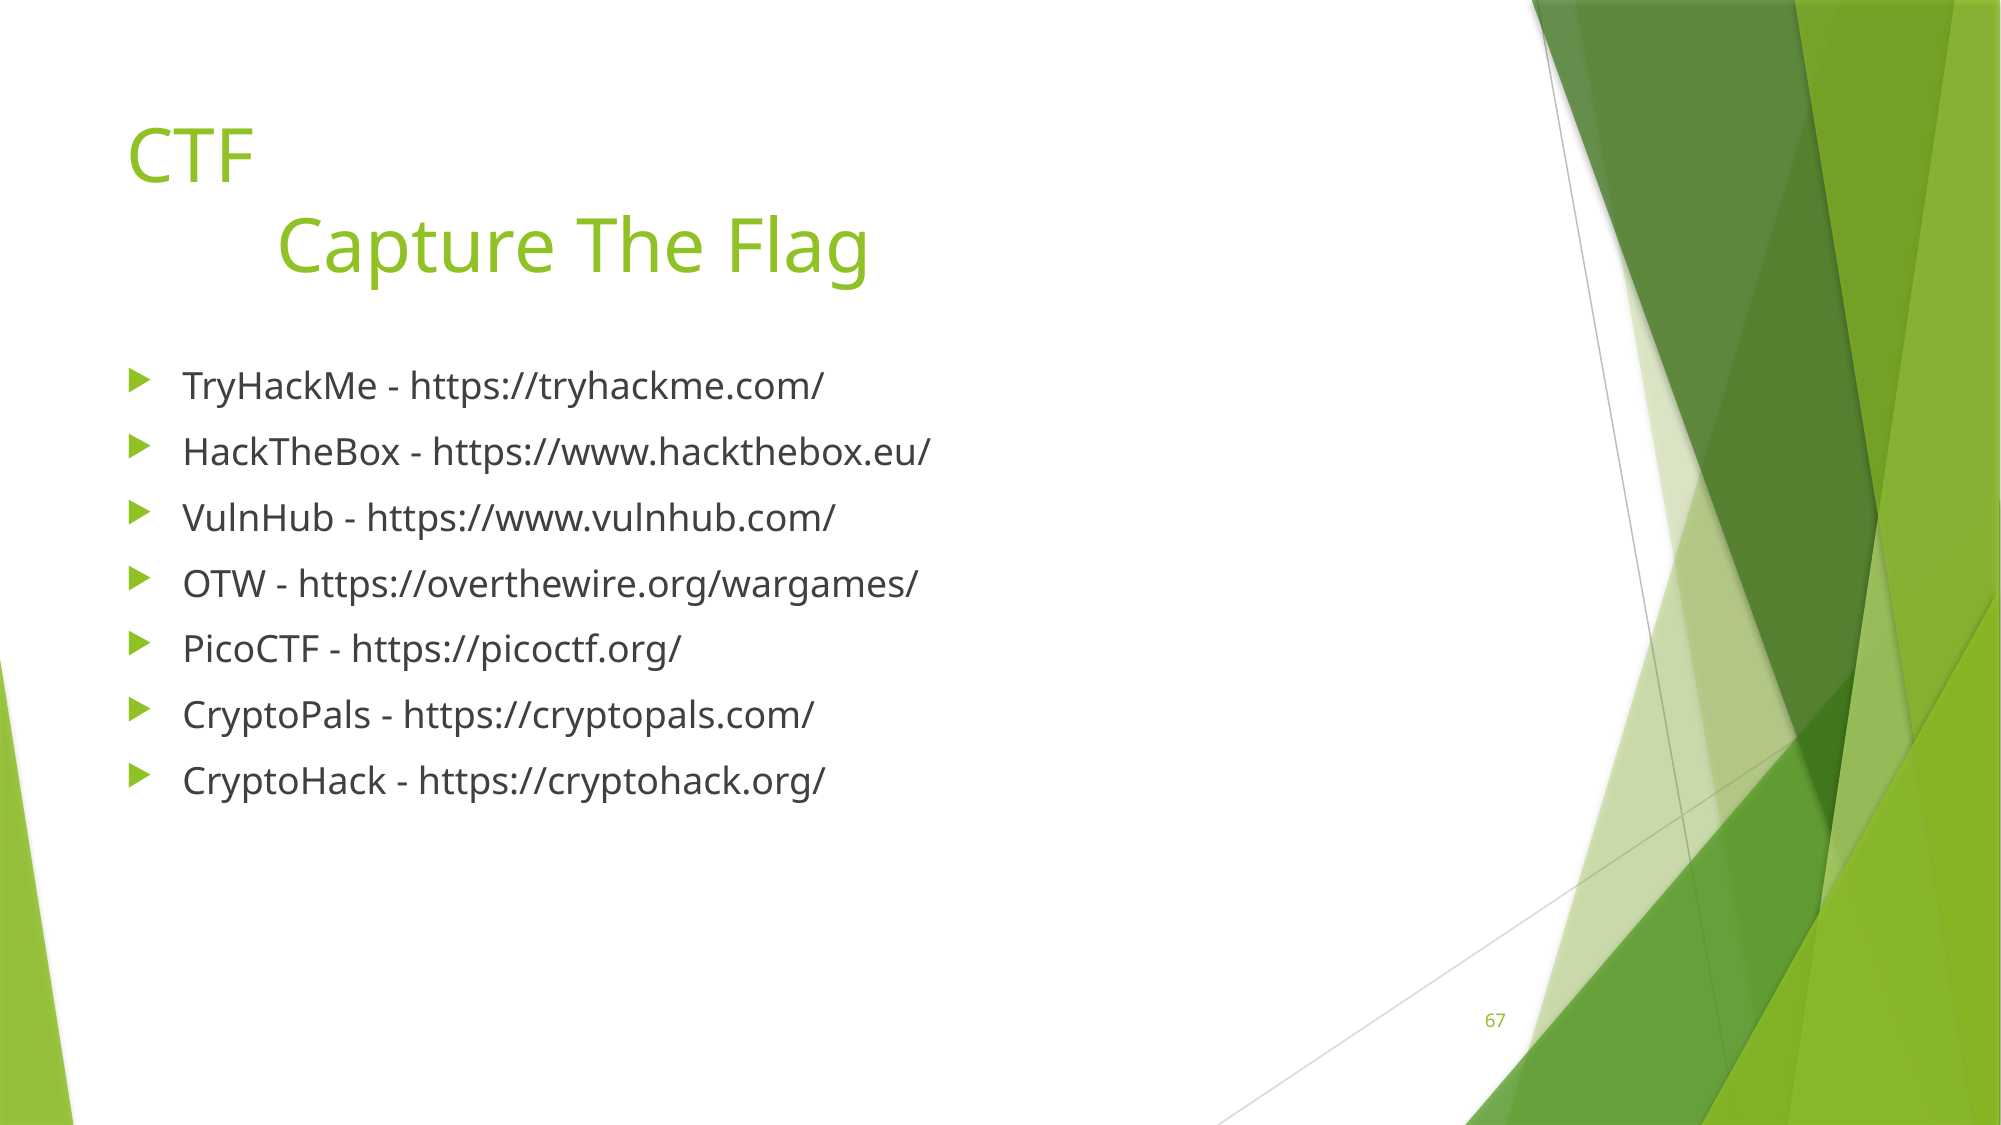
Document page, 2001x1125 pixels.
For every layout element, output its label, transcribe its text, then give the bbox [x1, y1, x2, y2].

title CTF Capture The Flag [111, 99, 1522, 317]
list TryHackMe - https://tryhackme.com/ HackTheBox - https://www.hackthebox.eu/ VulnHub - https://www.vulnhub.com/ OTW - https://overthewire.org/wargames/ PicoCTF - https://picoctf.org/ CryptoPals - https://cryptopals.com/ CryptoHack - https://cryptohack.org/ [111, 354, 1522, 992]
slide_number 67 [1409, 991, 1522, 1051]
